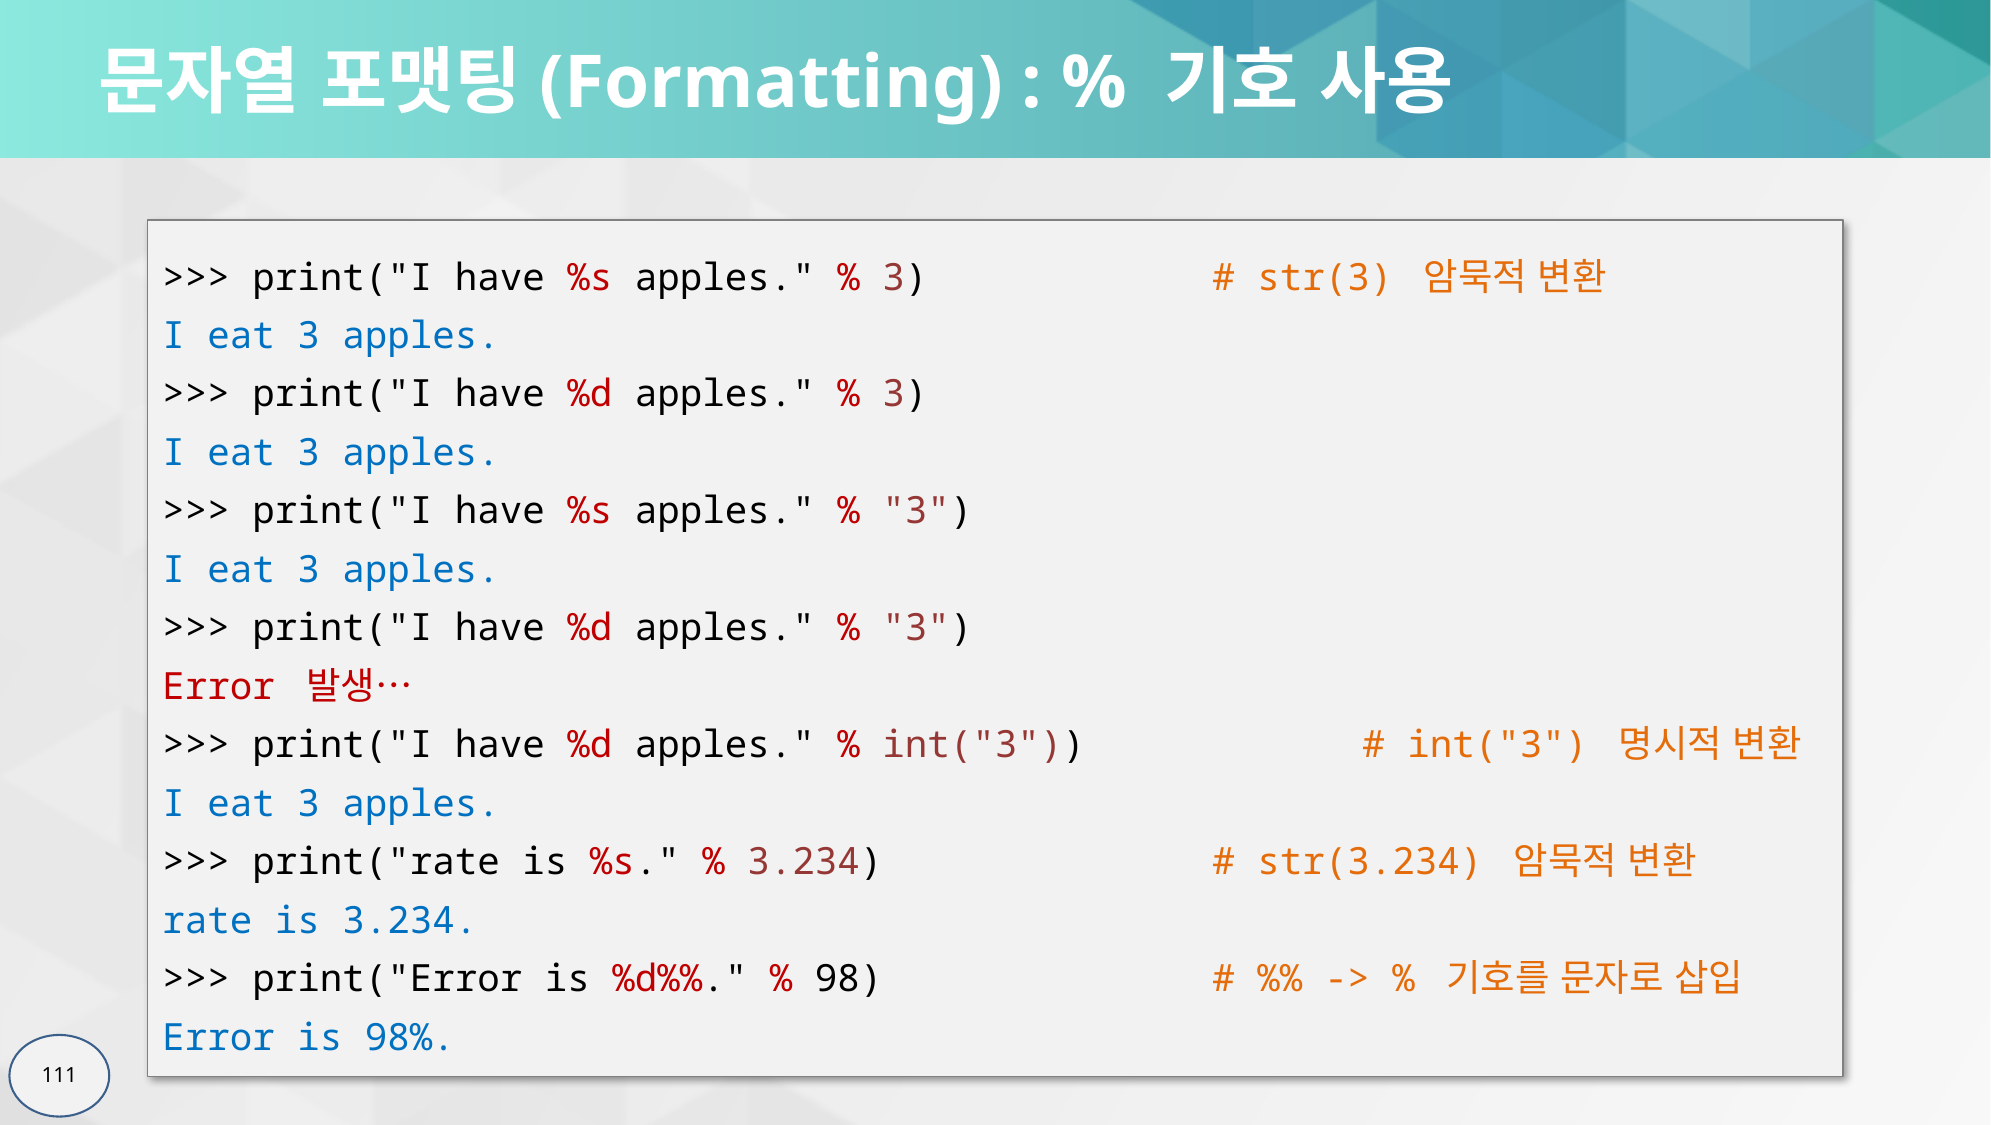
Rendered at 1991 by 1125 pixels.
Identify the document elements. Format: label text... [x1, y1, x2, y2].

title 문자열 포맷팅(Formatting) : % 기호 사용 [83, 0, 1681, 158]
picture [0, 0, 1991, 1125]
text_box >>> print("I have %s apples." % 3) # str(3) 암묵적 변환 I eat 3 apples. >>> print("I have %d apples." % 3) I eat 3 apples. >>> print("I have %s apples." % "3") I eat 3 apples. >>> print("I have %d apples." % "3") Error 발생… >>> print("I have %d apples." % int("3")) # int("3") 명시적 변환 I eat 3 apples. >>> print("rate is %s." % 3.234) # str(3.234) 암묵적 변환 rate is 3.234. >>> print("Error is %d%%." % 98) # %% -> % 기호를 문자로 삽입 Error is 98%. [145, 218, 1845, 1079]
